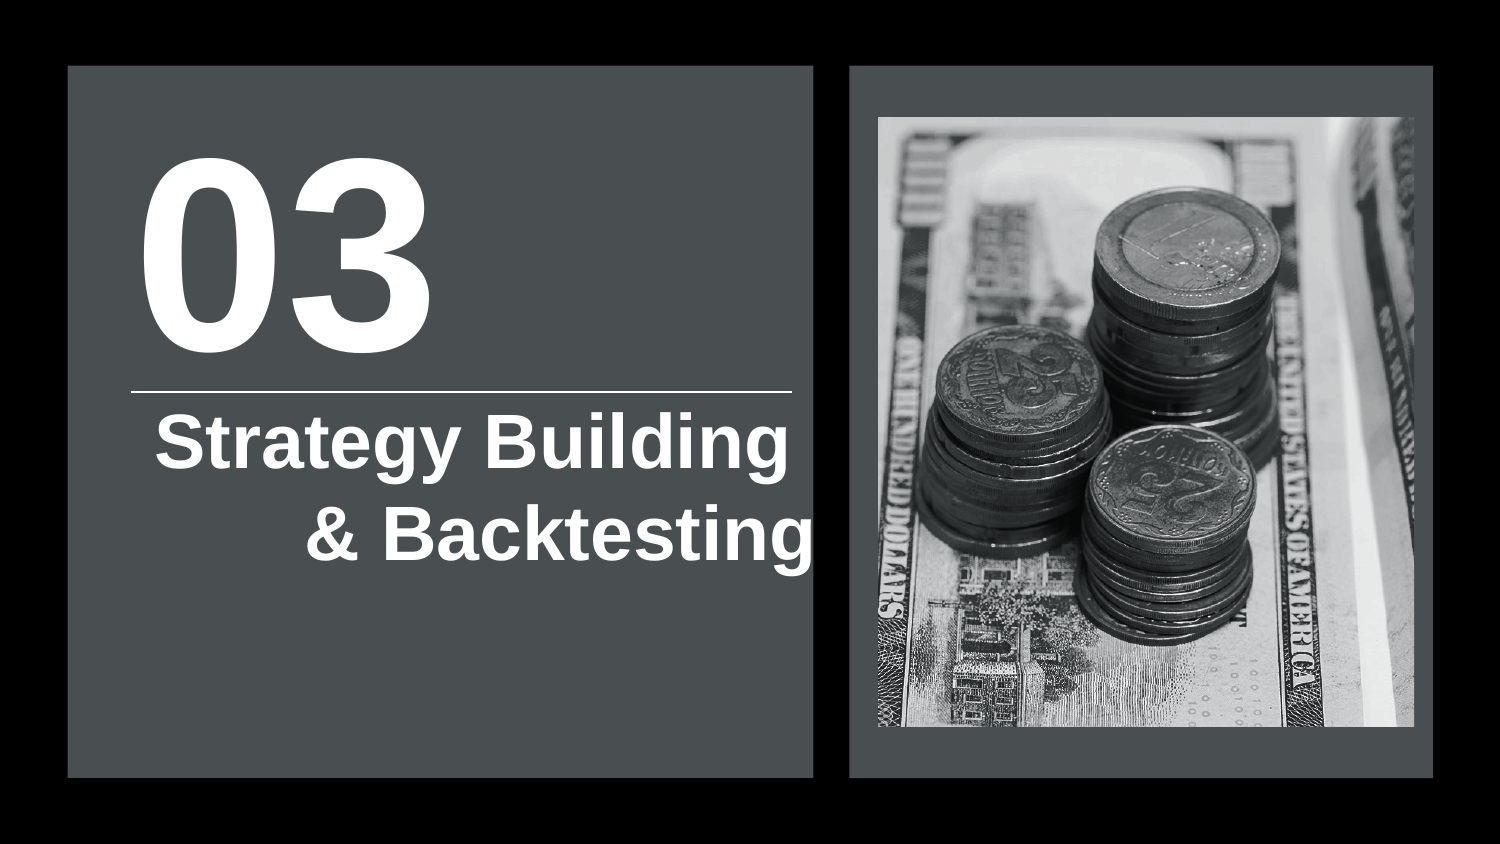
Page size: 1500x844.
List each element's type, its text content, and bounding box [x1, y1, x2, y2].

picture [877, 117, 1415, 727]
title 03 [118, 125, 687, 406]
title Strategy Building & Backtesting [118, 501, 867, 652]
